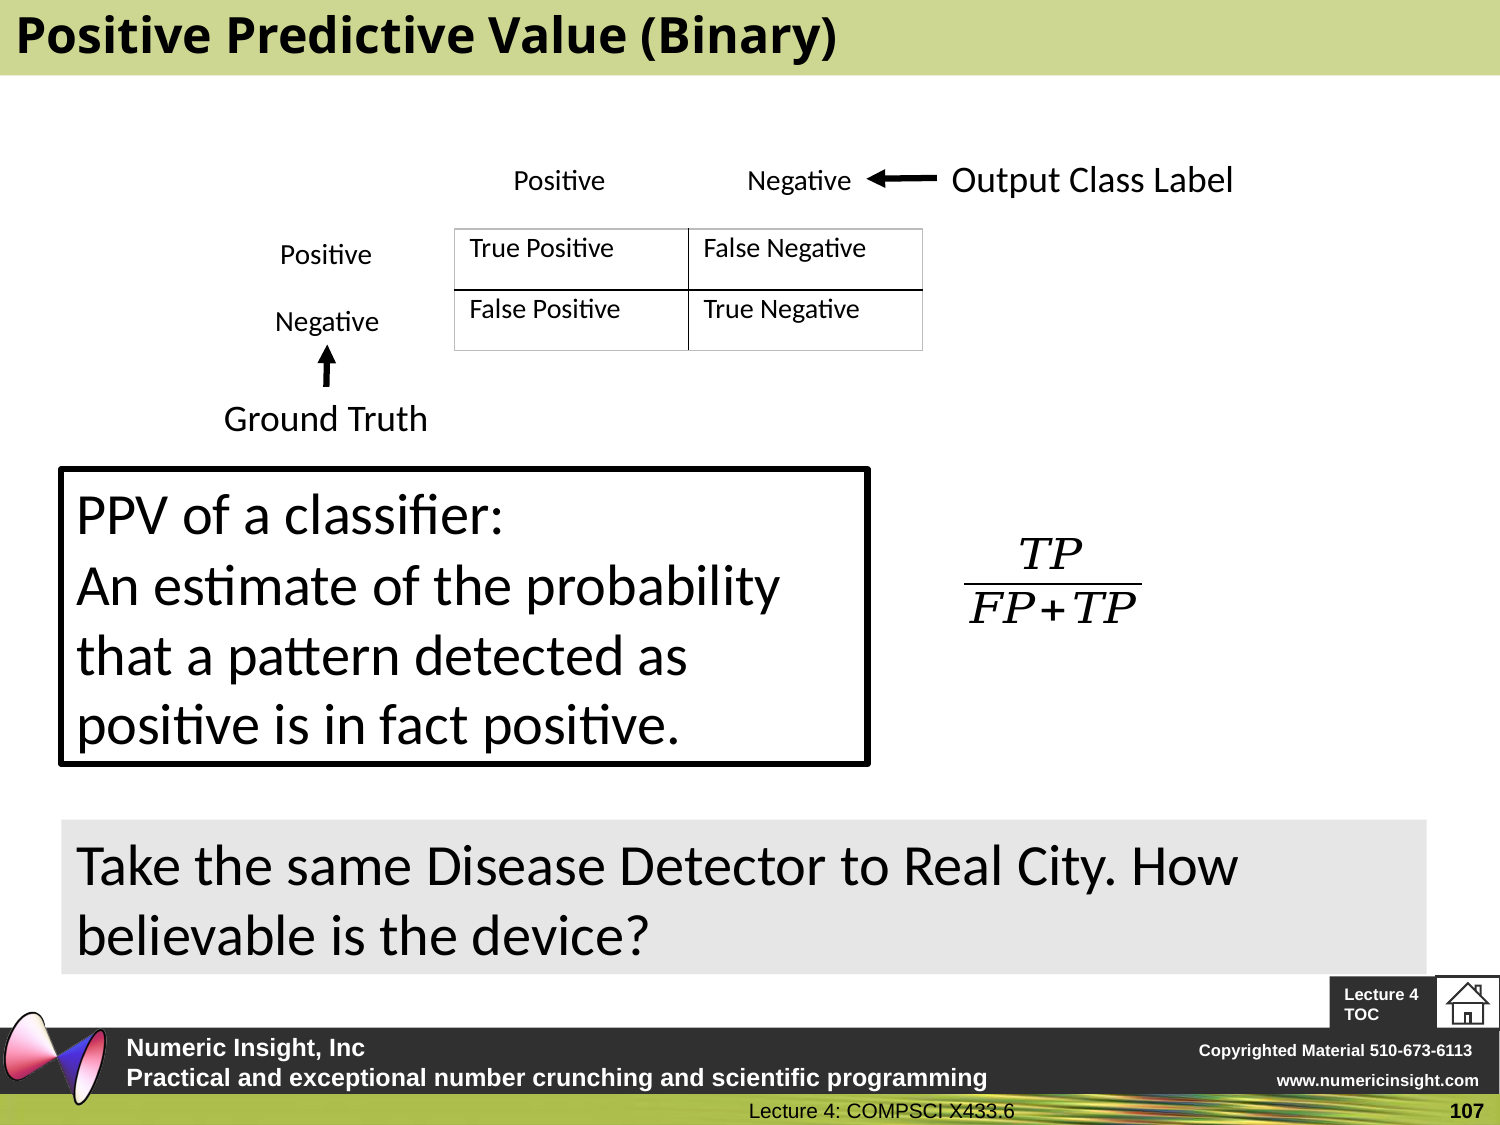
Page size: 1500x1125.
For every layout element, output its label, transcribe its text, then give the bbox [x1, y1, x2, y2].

text_box Positive [498, 153, 621, 204]
text_box Take the same Disease Detector to Real City. How believable is the device? [61, 819, 1427, 975]
text_box Negative [260, 294, 395, 345]
table_cell True Negative [689, 291, 922, 350]
text_box Positive [265, 228, 388, 278]
text_box Output Class Label [936, 148, 1250, 208]
text_box Negative [732, 153, 867, 204]
table_header False Negative [689, 230, 922, 289]
text_box PPV of a classifier: An estimate of the probability that a pattern detected as positive is in fact positive. [61, 469, 868, 764]
title Positive Predictive Value (Binary) [0, 0, 1500, 76]
table_header True Positive [455, 230, 688, 289]
text_box Ground Truth [209, 386, 444, 447]
table_cell False Positive [455, 291, 688, 350]
picture [0, 1007, 1500, 1125]
